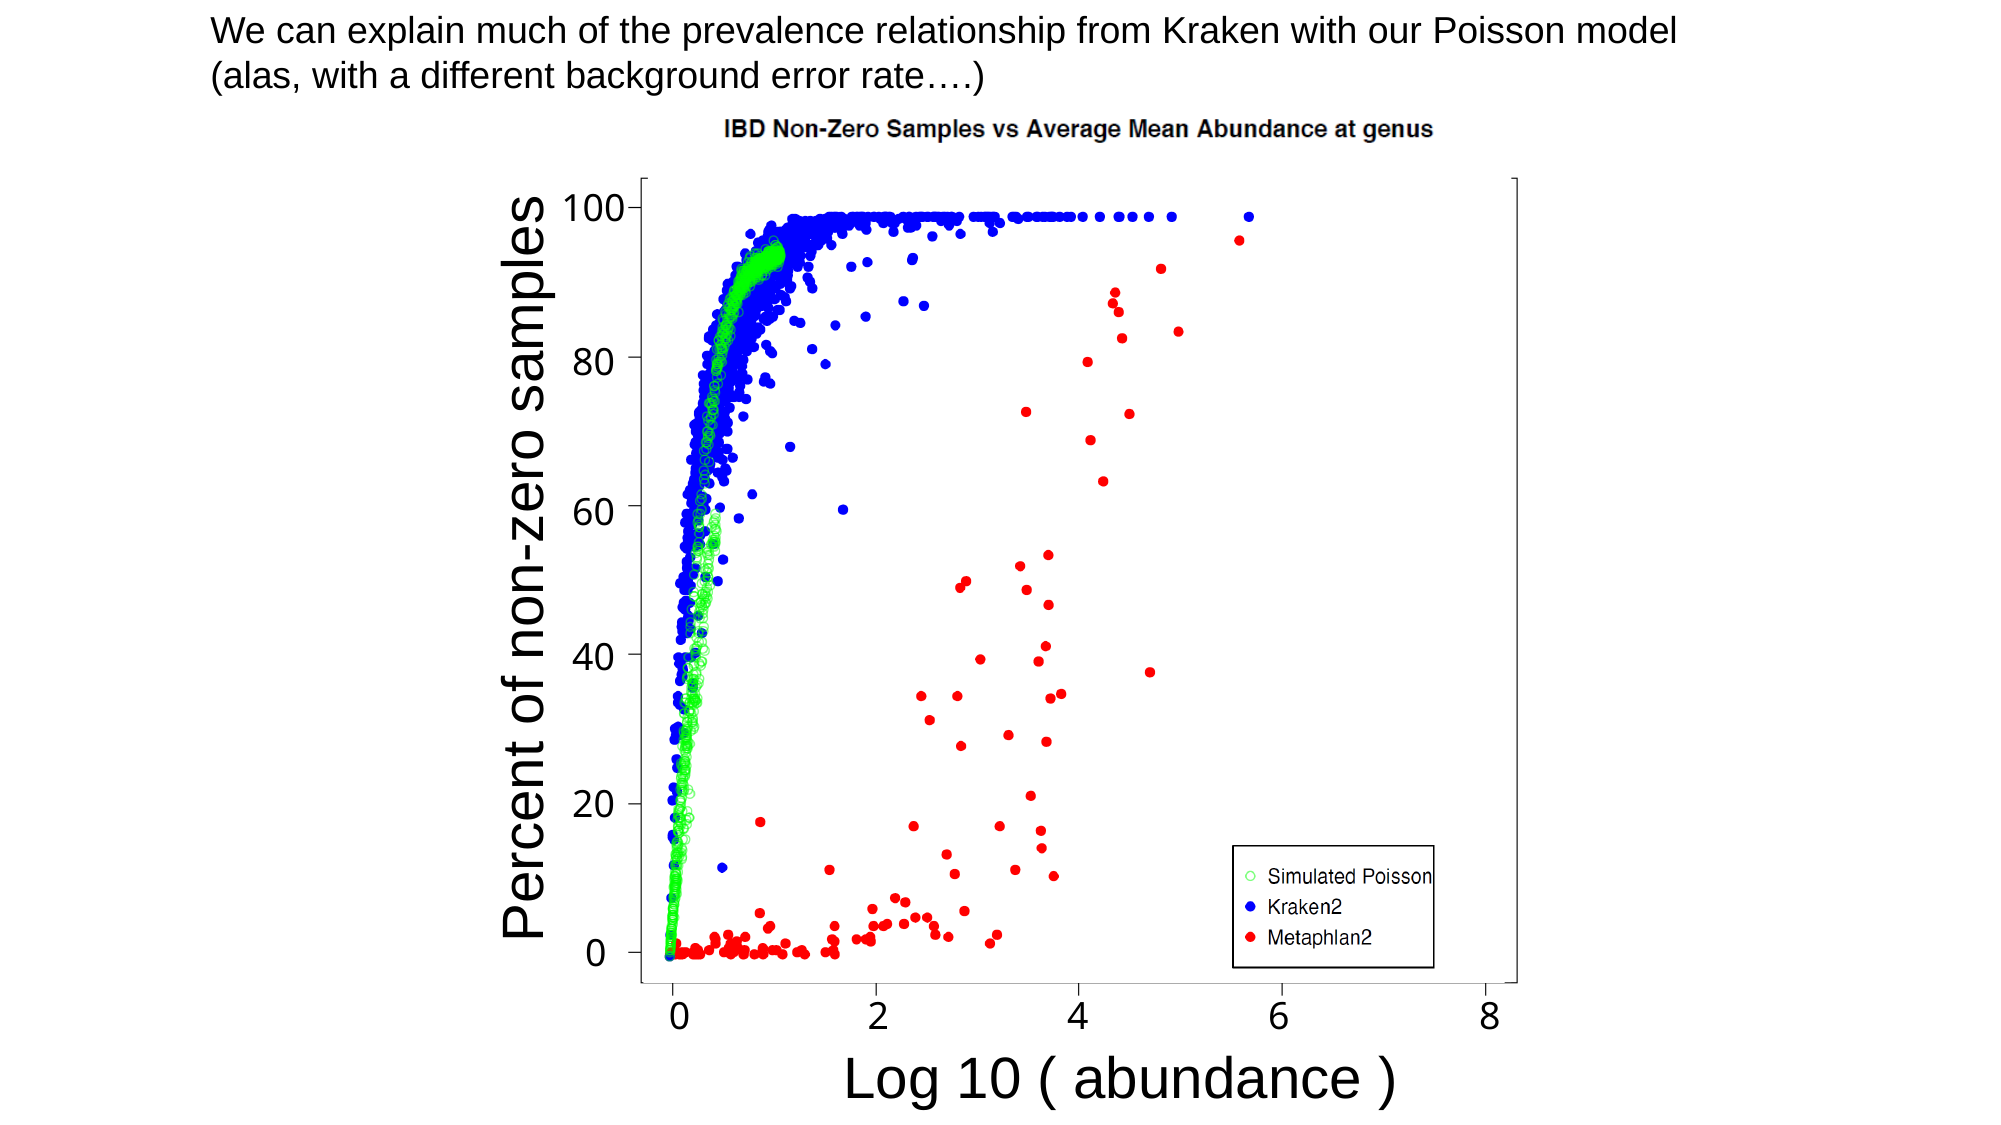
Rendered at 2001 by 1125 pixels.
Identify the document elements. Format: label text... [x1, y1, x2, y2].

text_box Log 10 ( abundance ) [828, 1079, 1431, 1125]
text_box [642, 189, 1506, 983]
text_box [477, 116, 1547, 1079]
text_box We can explain much of the prevalence relationship from Kraken with our Poisson model (alas, with a different background error rate….) [195, 0, 1694, 104]
